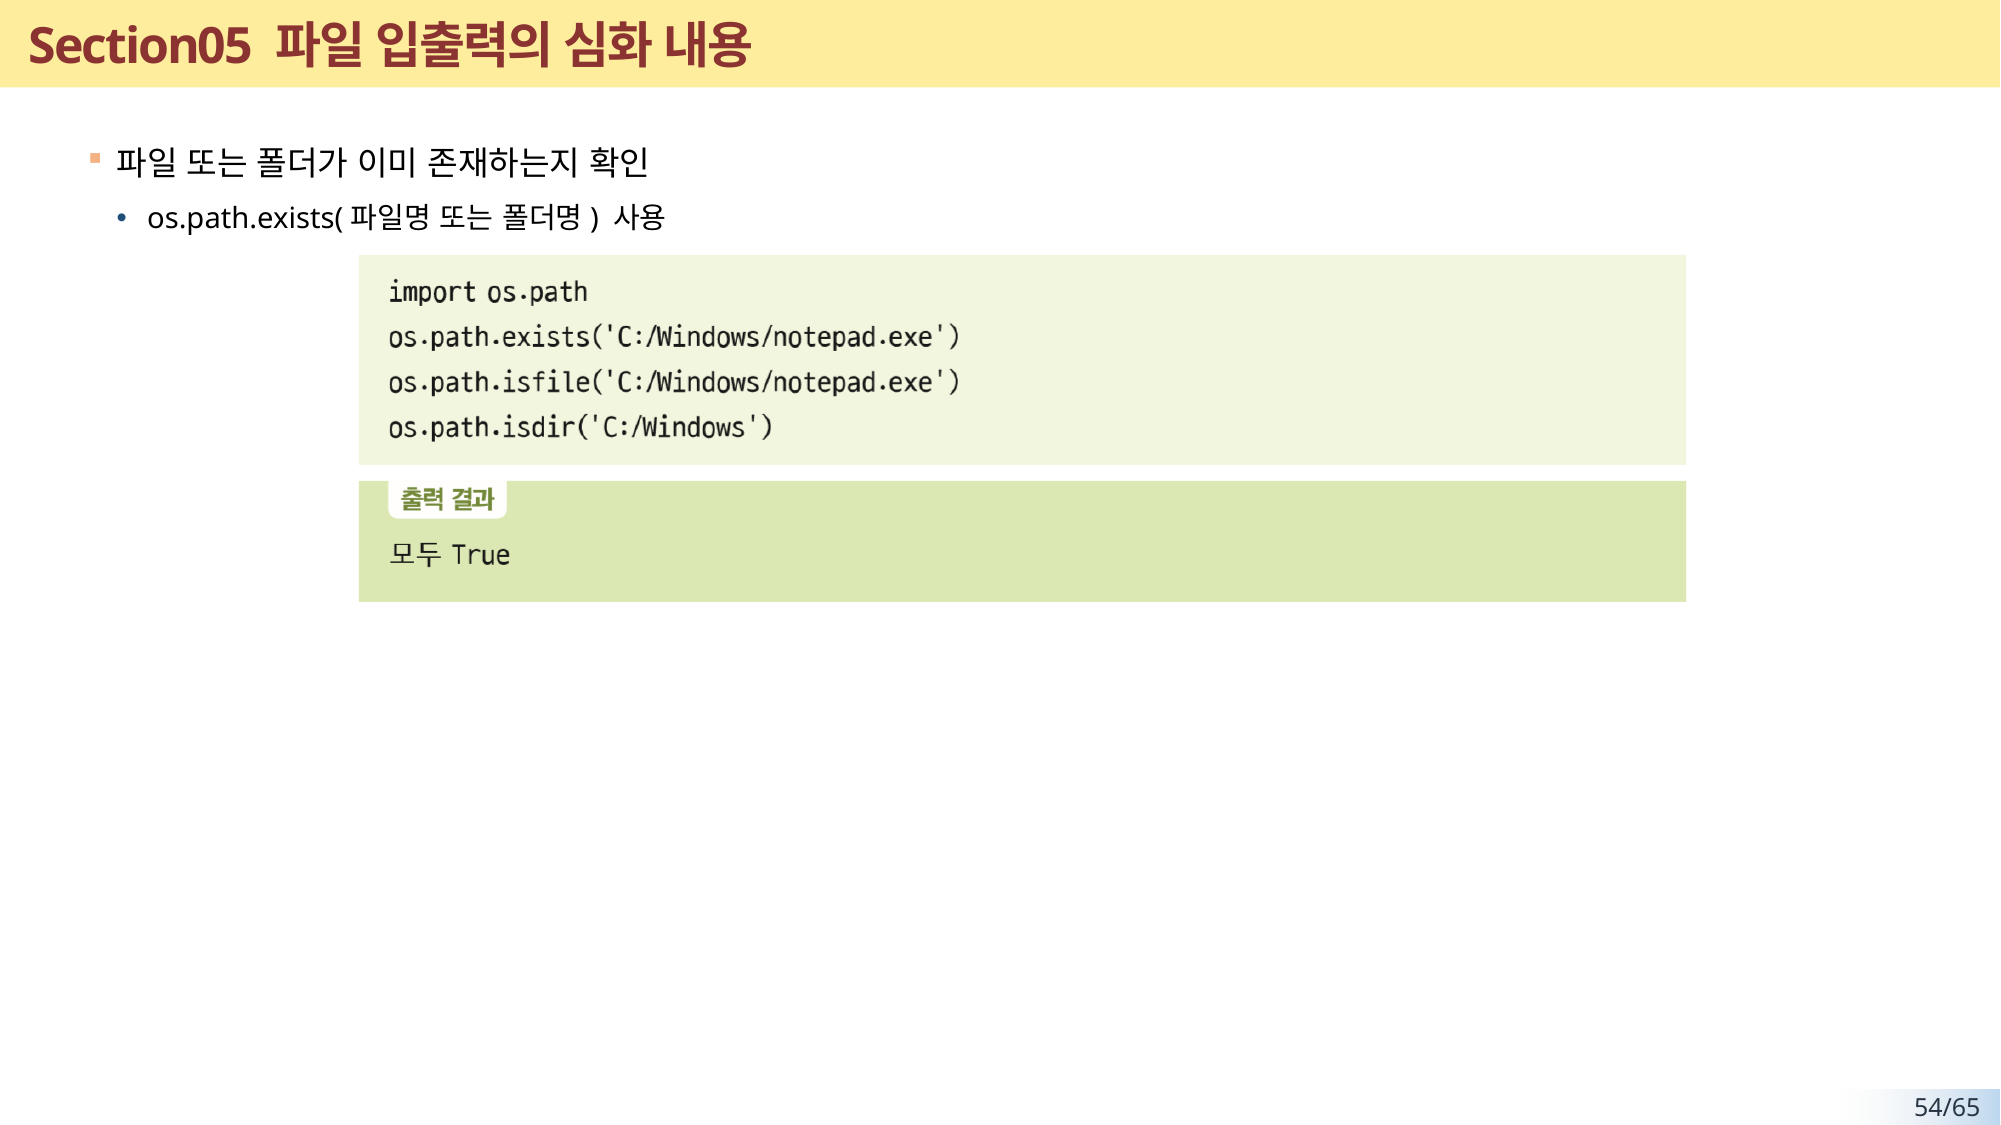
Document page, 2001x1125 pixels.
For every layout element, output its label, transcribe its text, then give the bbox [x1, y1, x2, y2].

list 파일 또는 폴더가 이미 존재하는지 확인 os.path.exists(파일명 또는 폴더명) 사용 [13, 126, 1975, 1057]
picture [357, 252, 1687, 602]
title Section05 파일 입출력의 심화 내용 [13, 8, 1717, 87]
